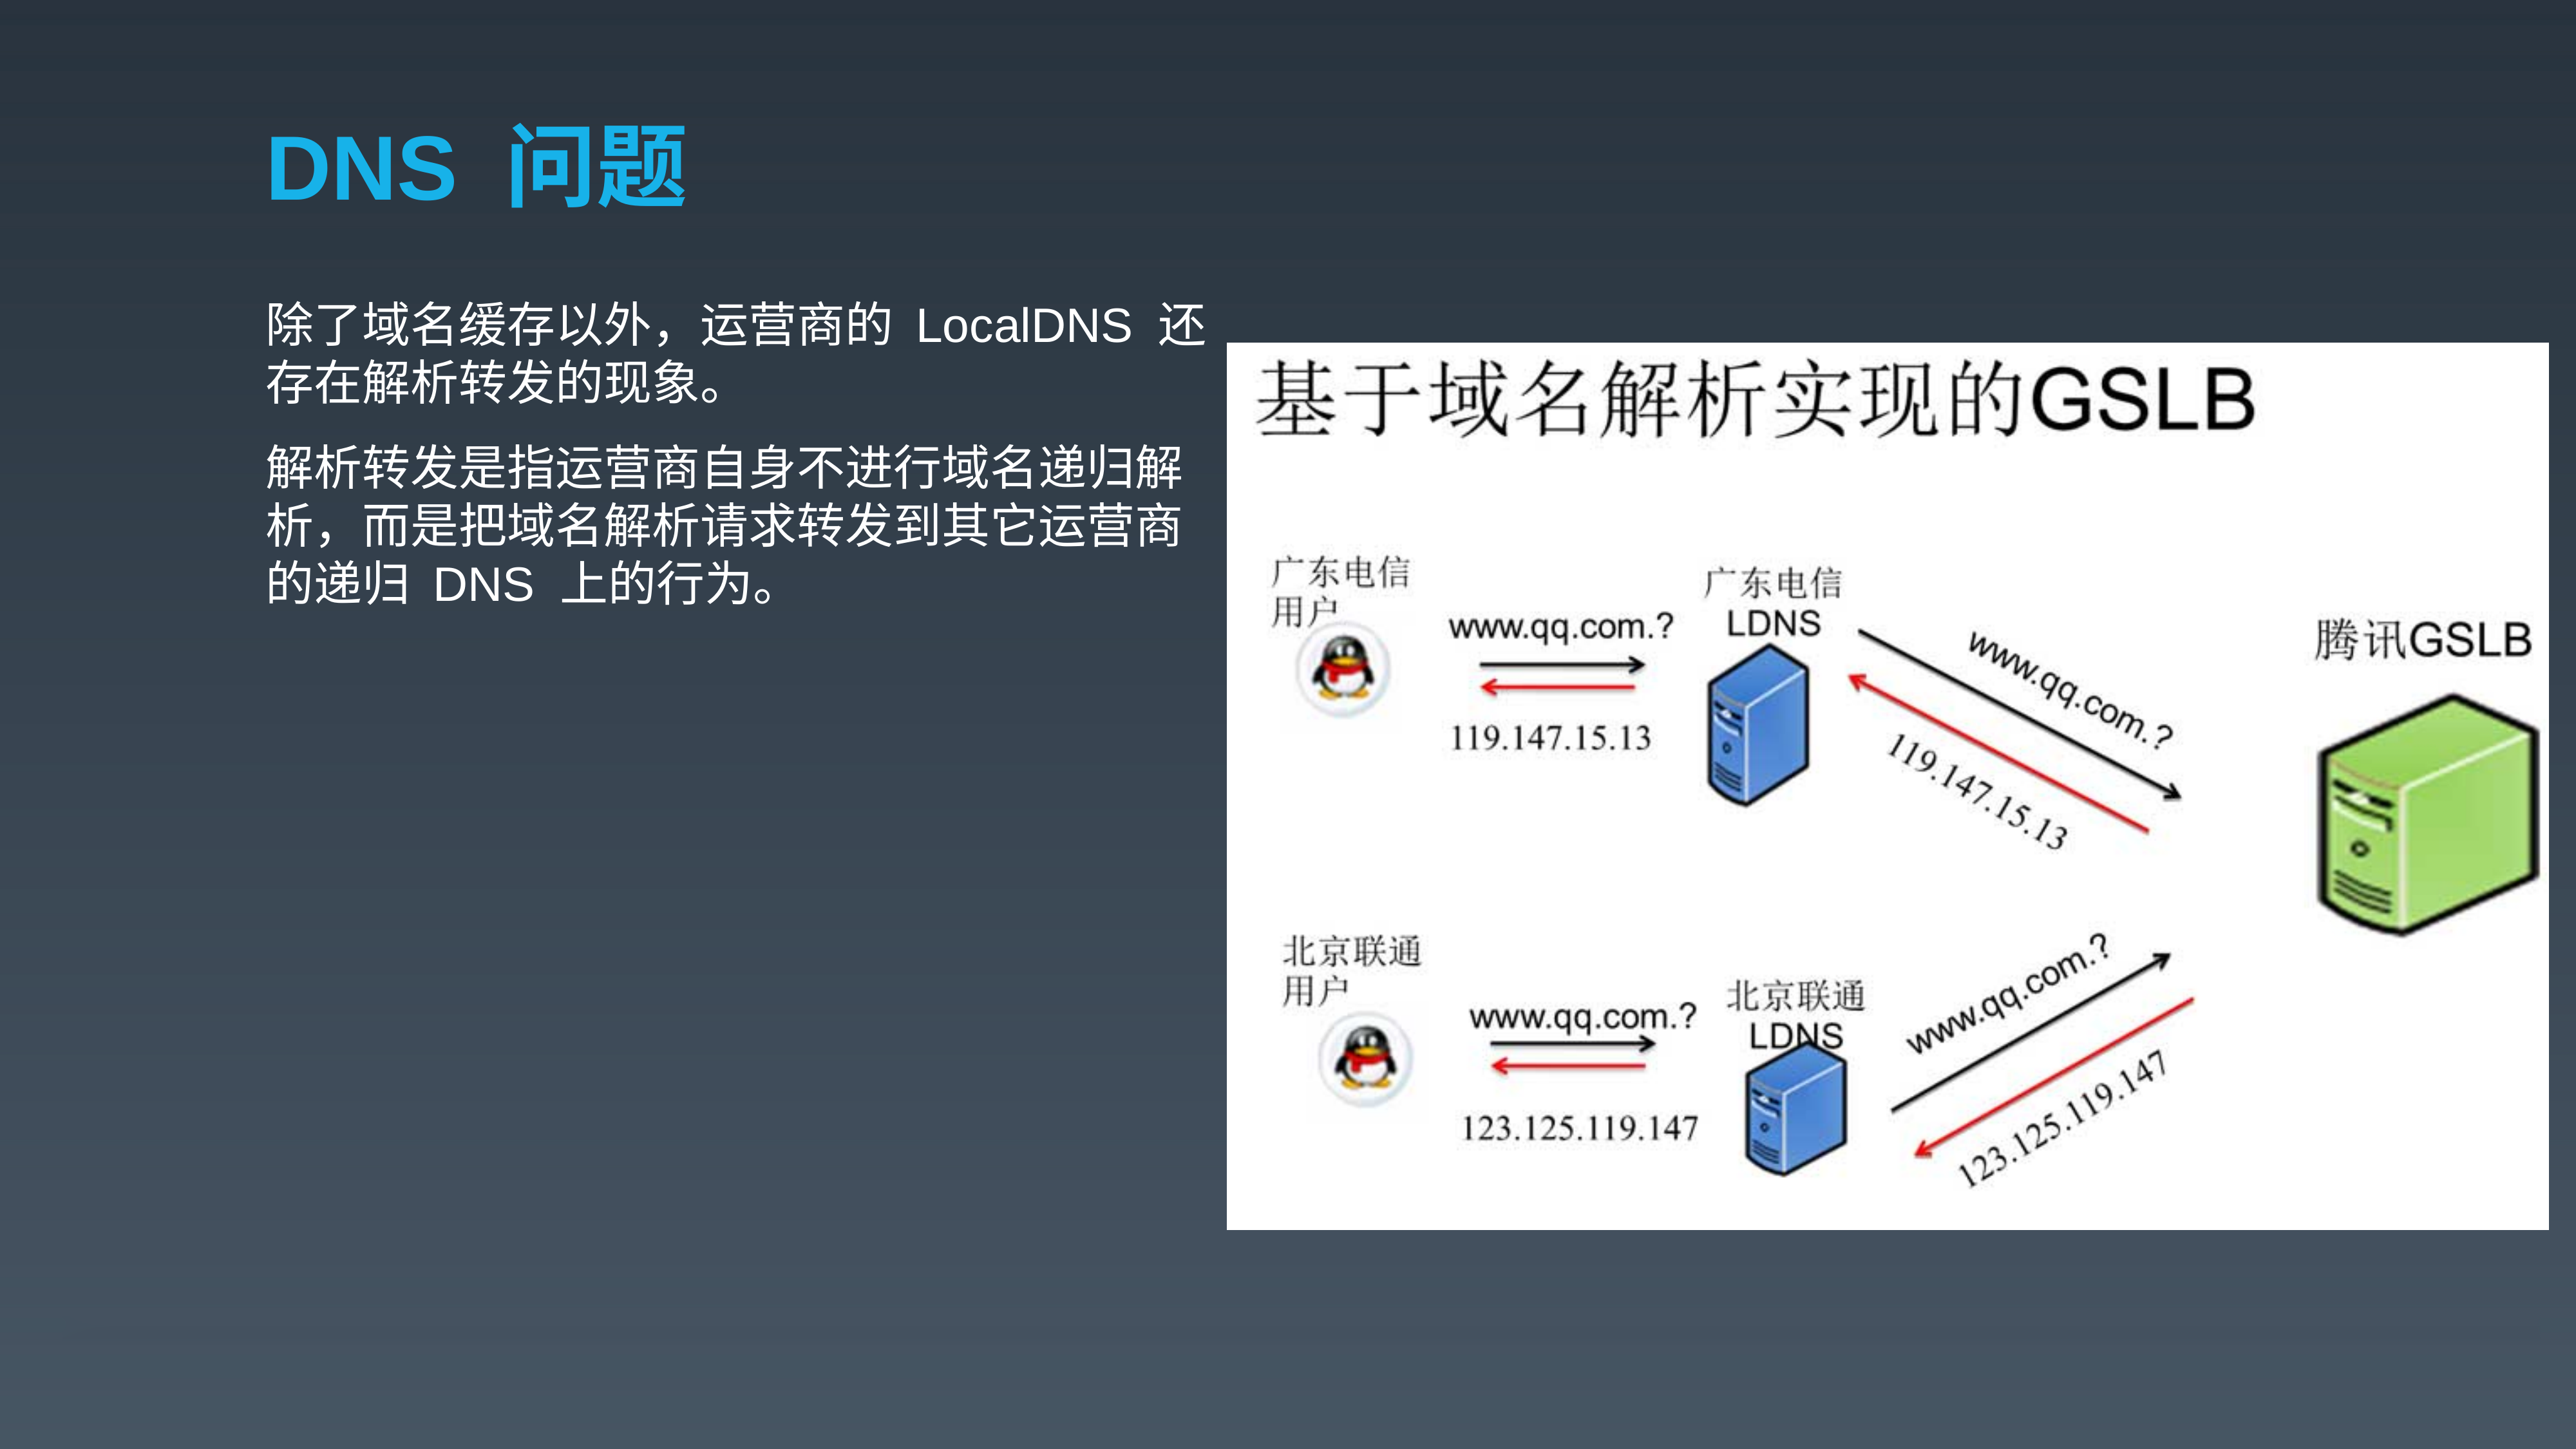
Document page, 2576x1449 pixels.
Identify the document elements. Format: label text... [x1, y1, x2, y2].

title DNS 问题 [260, 103, 2316, 243]
list 除了域名缓存以外，运营商的 LocalDNS 还存在解析转发的现象。 解析转发是指运营商自身不进行域名递归解析，而是把域名解析请求转发到其它运营商的递归 DNS 上的行为。 [260, 288, 1215, 1384]
picture [0, 0, 2576, 1449]
